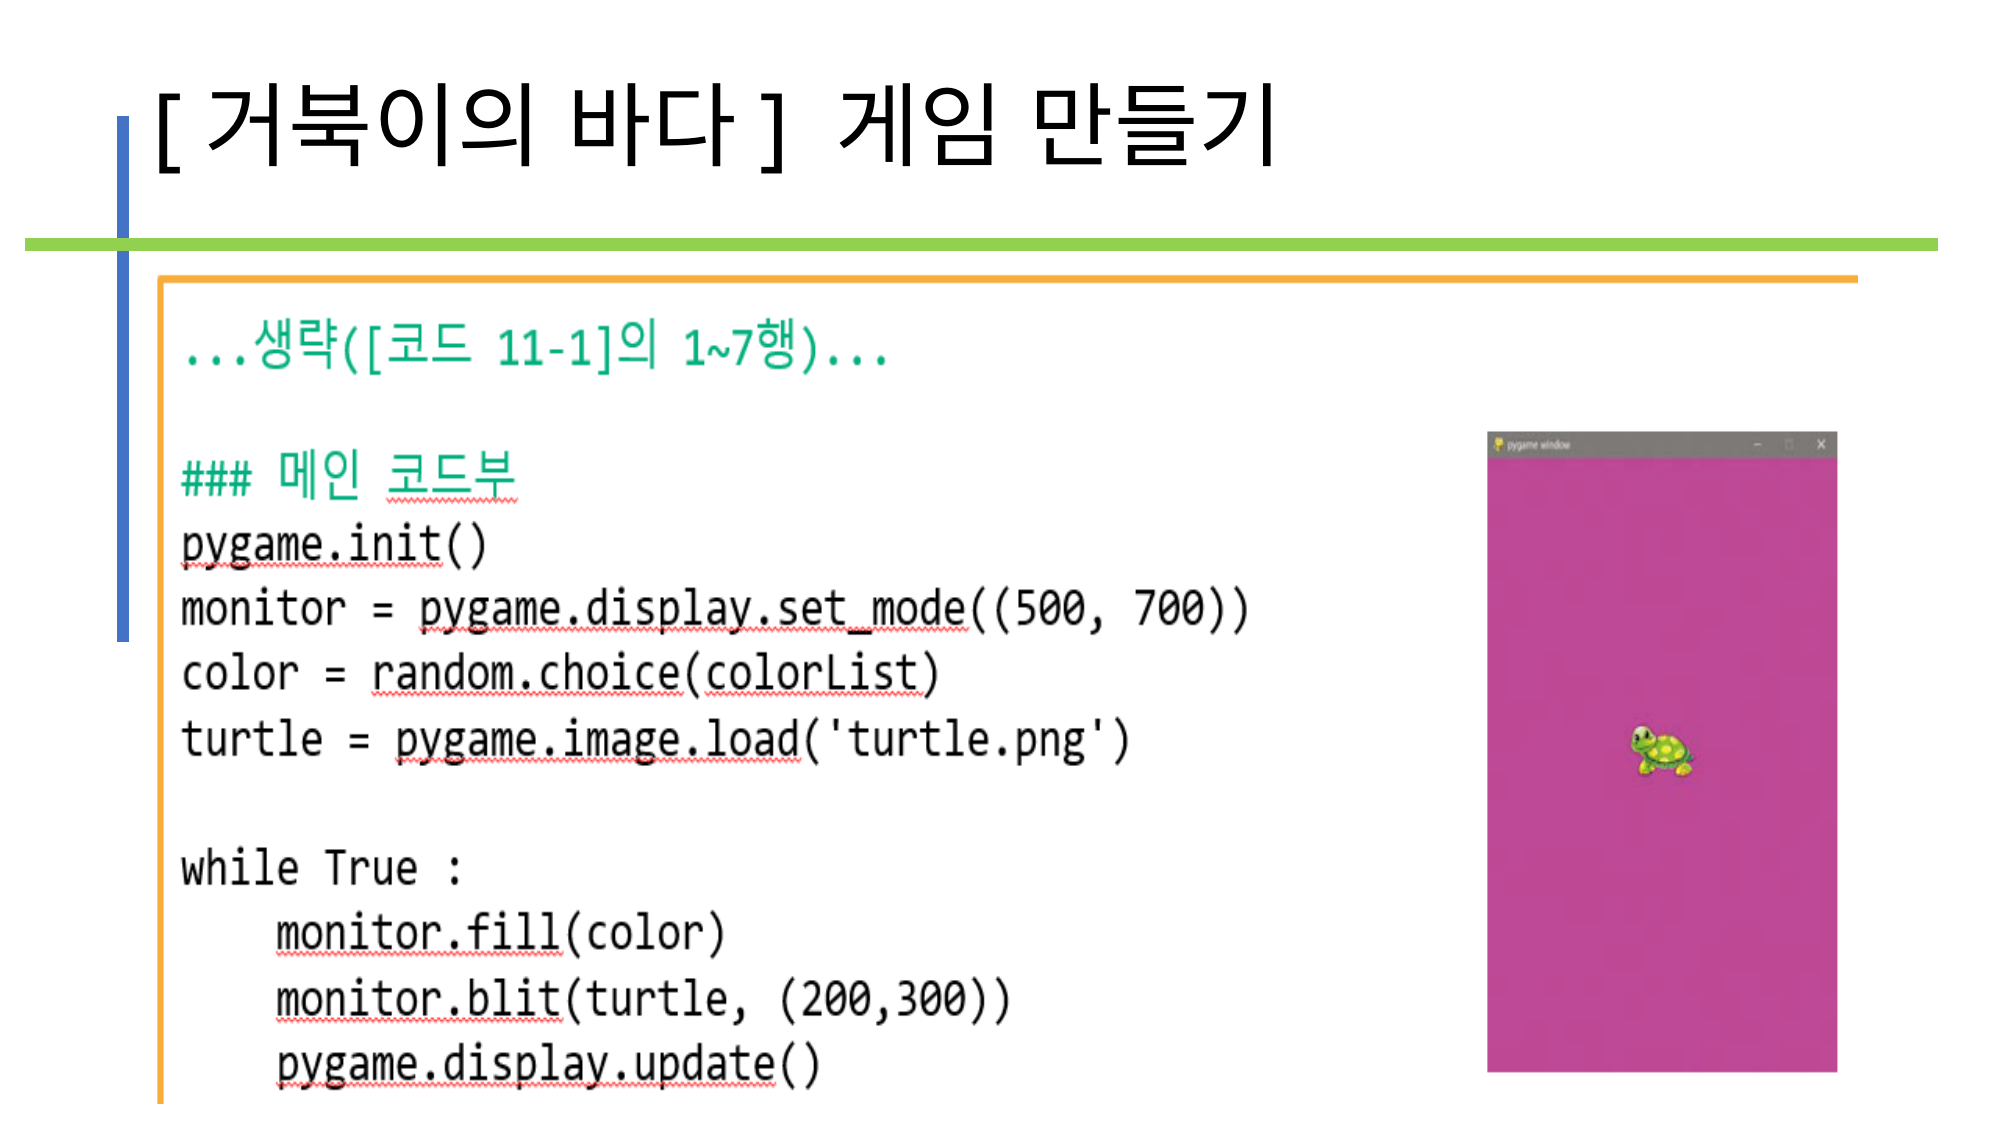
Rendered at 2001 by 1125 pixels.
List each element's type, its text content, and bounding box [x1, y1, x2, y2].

title [거북이의 바다] 게임 만들기 [137, 21, 1863, 238]
picture [142, 262, 1858, 1104]
